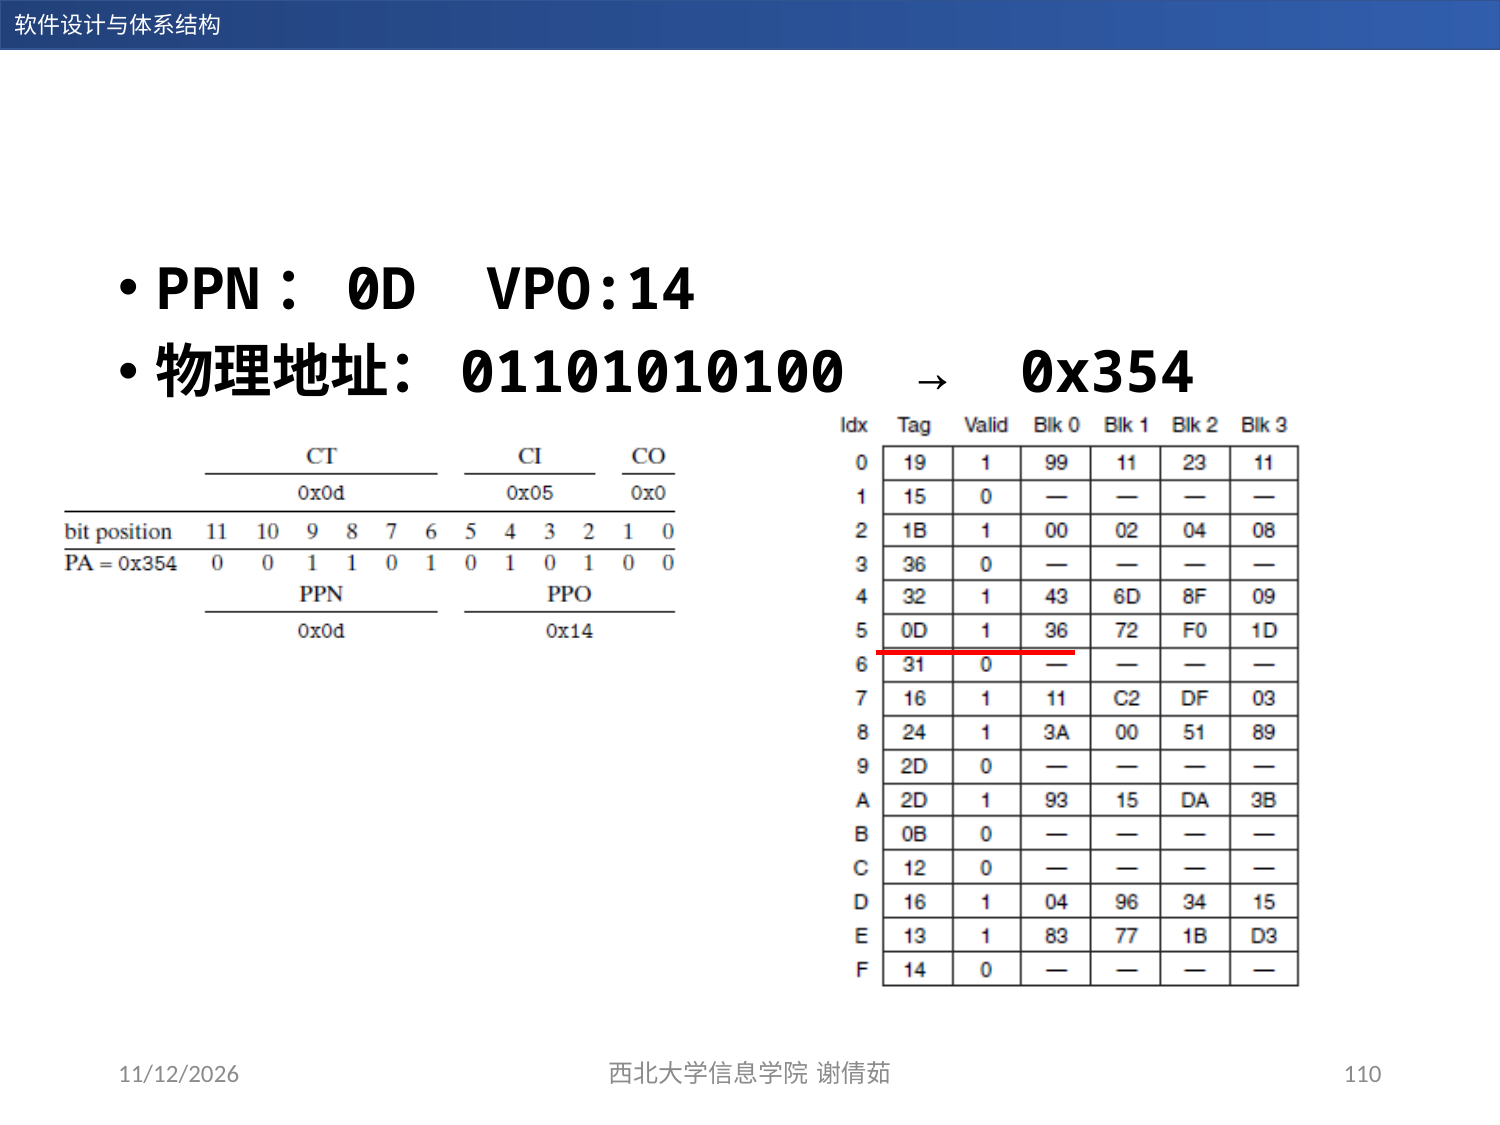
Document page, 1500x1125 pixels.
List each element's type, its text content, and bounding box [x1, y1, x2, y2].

picture [828, 408, 1322, 1002]
list PPN：0D VPO:14 物理地址：01101010100 → 0x354 [103, 251, 1397, 966]
picture [35, 431, 705, 660]
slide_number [103, 1042, 441, 1103]
footer 西北大学信息学院 谢倩茹 [496, 1042, 1004, 1103]
slide_number 110 [1059, 1042, 1397, 1103]
